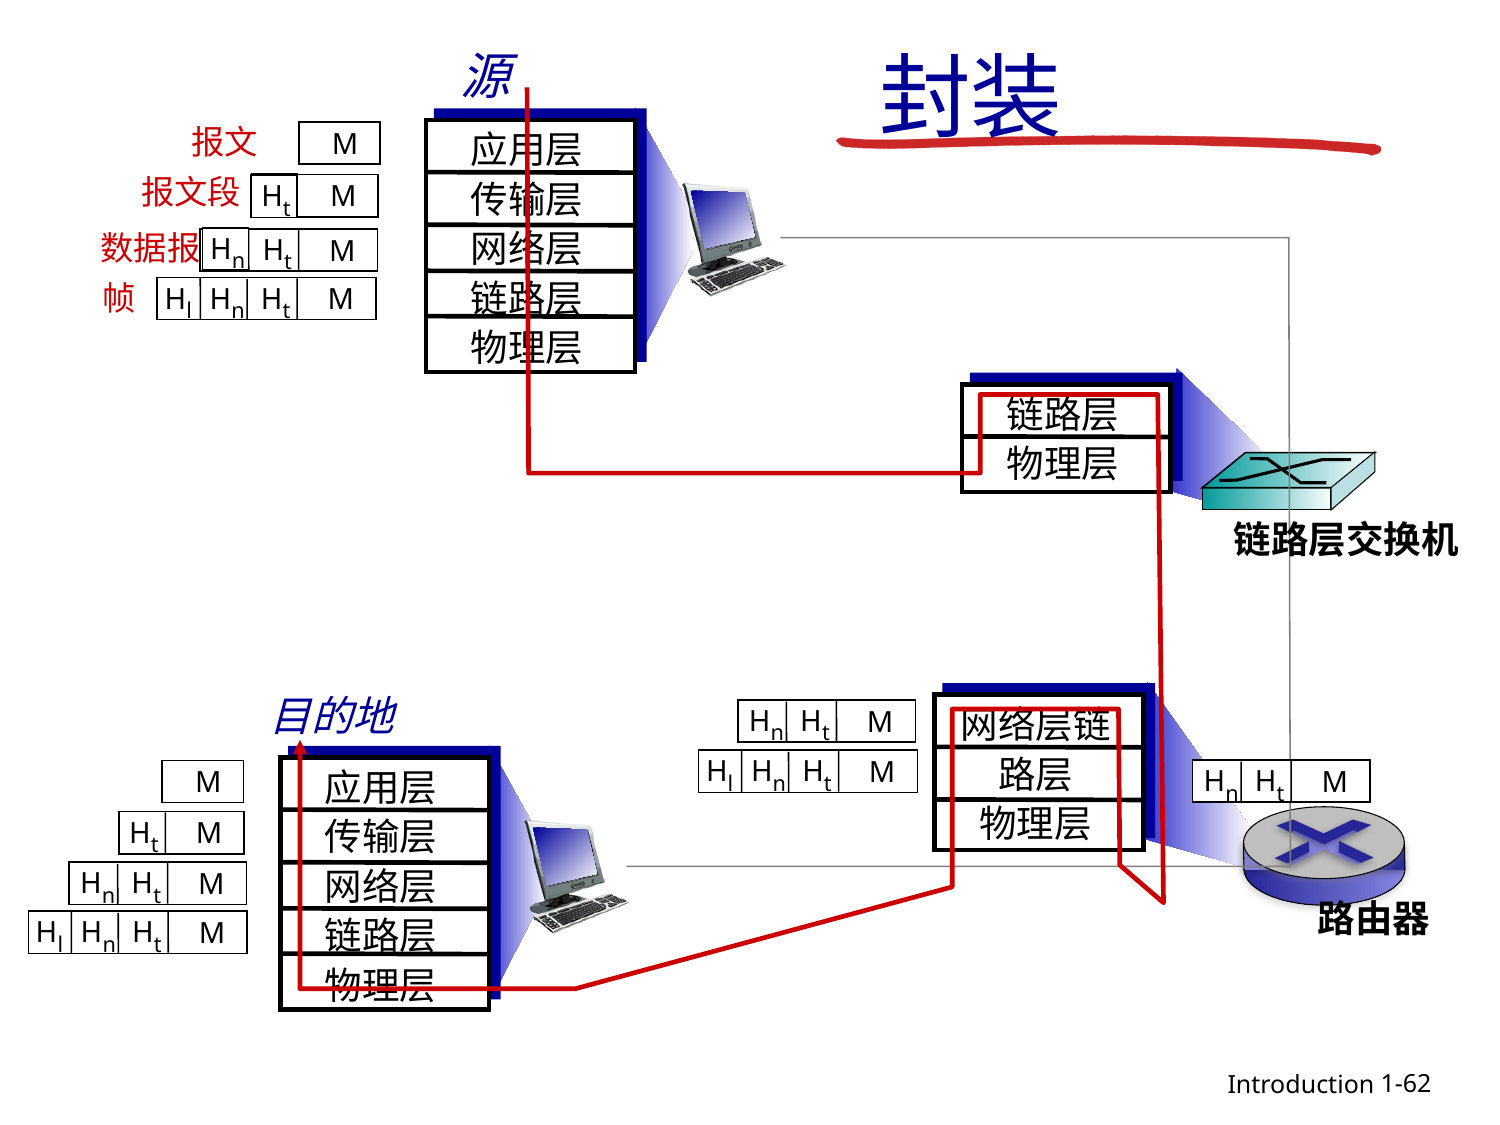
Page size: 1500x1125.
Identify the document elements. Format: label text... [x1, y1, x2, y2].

text_box 报文 [176, 113, 274, 169]
slide_number 1-62 [1365, 1059, 1477, 1106]
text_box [202, 223, 253, 272]
text_box 路由器 [1302, 887, 1446, 948]
text_box [433, 108, 519, 114]
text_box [678, 178, 812, 306]
text_box 应用层 传输层 网络层 链路层 物理层 [528, 114, 636, 271]
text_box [954, 372, 1183, 494]
footer Introduction [914, 1060, 1391, 1109]
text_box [1192, 755, 1391, 806]
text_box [521, 815, 654, 943]
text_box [24, 755, 268, 957]
text_box 链路层交换机 [1219, 508, 1483, 568]
text_box 应用层 传输层 网络层 链路层 物理层 [418, 114, 517, 377]
text_box 数据报 [86, 219, 216, 274]
text_box [288, 745, 296, 752]
text_box 应用层 传输层 网络层 链路层 物理层 [529, 317, 636, 377]
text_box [257, 228, 399, 273]
text_box 源 [446, 36, 526, 108]
text_box 应用层 传输层 网络层 链路层 物理层 [528, 272, 636, 316]
text_box 帧 [87, 269, 151, 325]
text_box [694, 695, 939, 796]
text_box [528, 108, 647, 362]
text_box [927, 682, 1156, 854]
text_box [293, 87, 1164, 989]
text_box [1243, 806, 1406, 906]
title 封装 [821, 0, 1447, 188]
text_box 应用层 传输层 网络层 链路层 物理层 [273, 752, 490, 1015]
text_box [153, 272, 397, 324]
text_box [1202, 451, 1376, 511]
text_box 目的地 [254, 682, 319, 747]
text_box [289, 117, 401, 168]
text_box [250, 170, 400, 221]
text_box [722, 237, 1291, 867]
picture [833, 130, 1387, 161]
text_box [490, 989, 501, 1000]
text_box 报文段 [126, 163, 248, 219]
text_box [647, 129, 675, 342]
